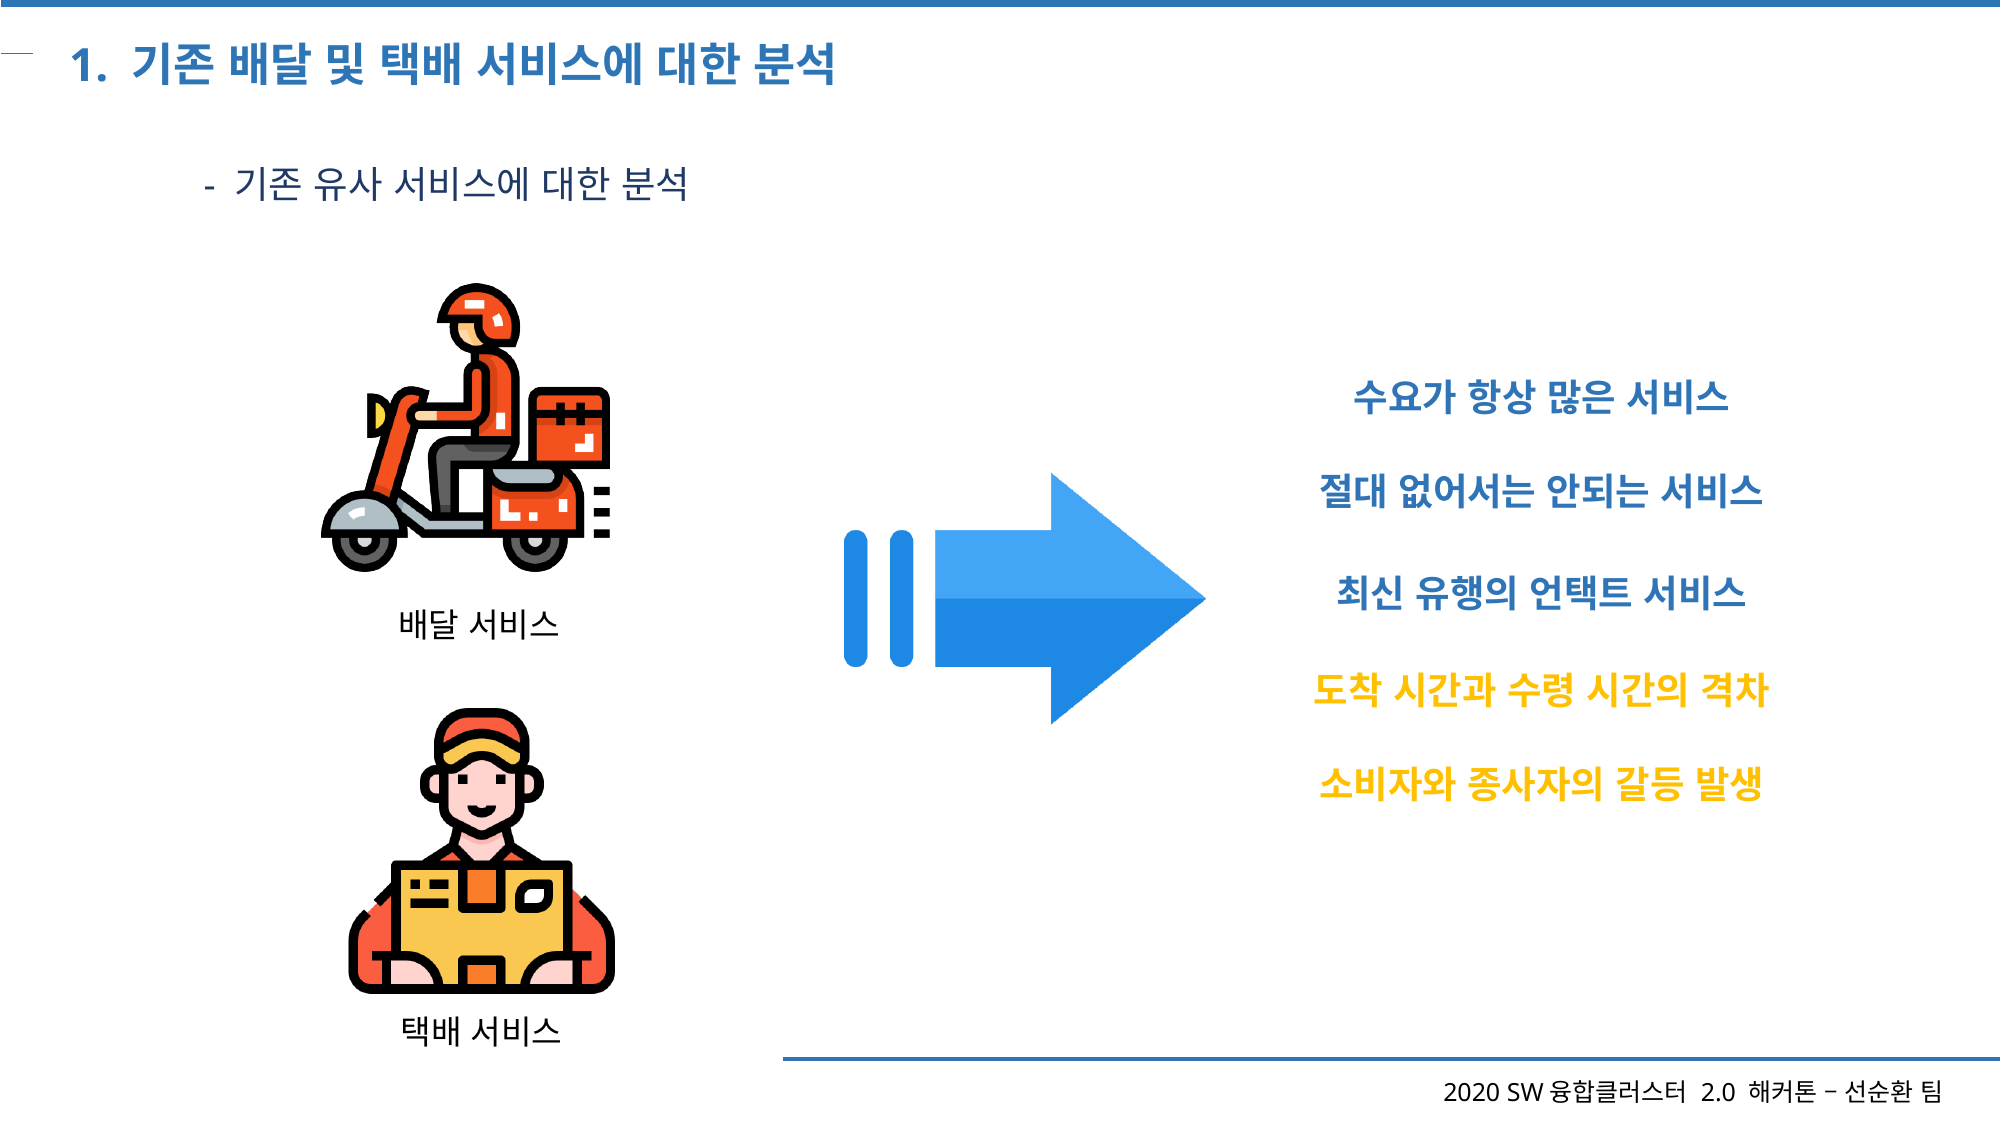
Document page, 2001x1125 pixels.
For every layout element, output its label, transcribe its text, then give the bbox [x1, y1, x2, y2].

picture [329, 698, 634, 1003]
text_box - 기존 유사 서비스에 대한 분석 [188, 153, 1311, 214]
text_box 소비자와 종사자의 갈등 발생 [1273, 753, 1811, 814]
text_box 절대 없어서는 안되는 서비스 [1273, 460, 1811, 521]
text_box 최신 유행의 언택트 서비스 [1273, 562, 1811, 622]
picture [844, 418, 1206, 780]
text_box 수요가 항상 많은 서비스 [1273, 367, 1811, 427]
text_box 도착 시간과 수령 시간의 격차 [1273, 659, 1811, 720]
text_box 2020 SW융합클러스터 2.0 해커톤 – 선순환 팀 [1407, 1068, 1980, 1114]
text_box 택배 서비스 [370, 1003, 593, 1059]
picture [321, 283, 610, 572]
text_box 배달 서비스 [368, 596, 590, 652]
text_box 1. 기존 배달 및 택배 서비스에 대한 분석 [54, 28, 973, 99]
